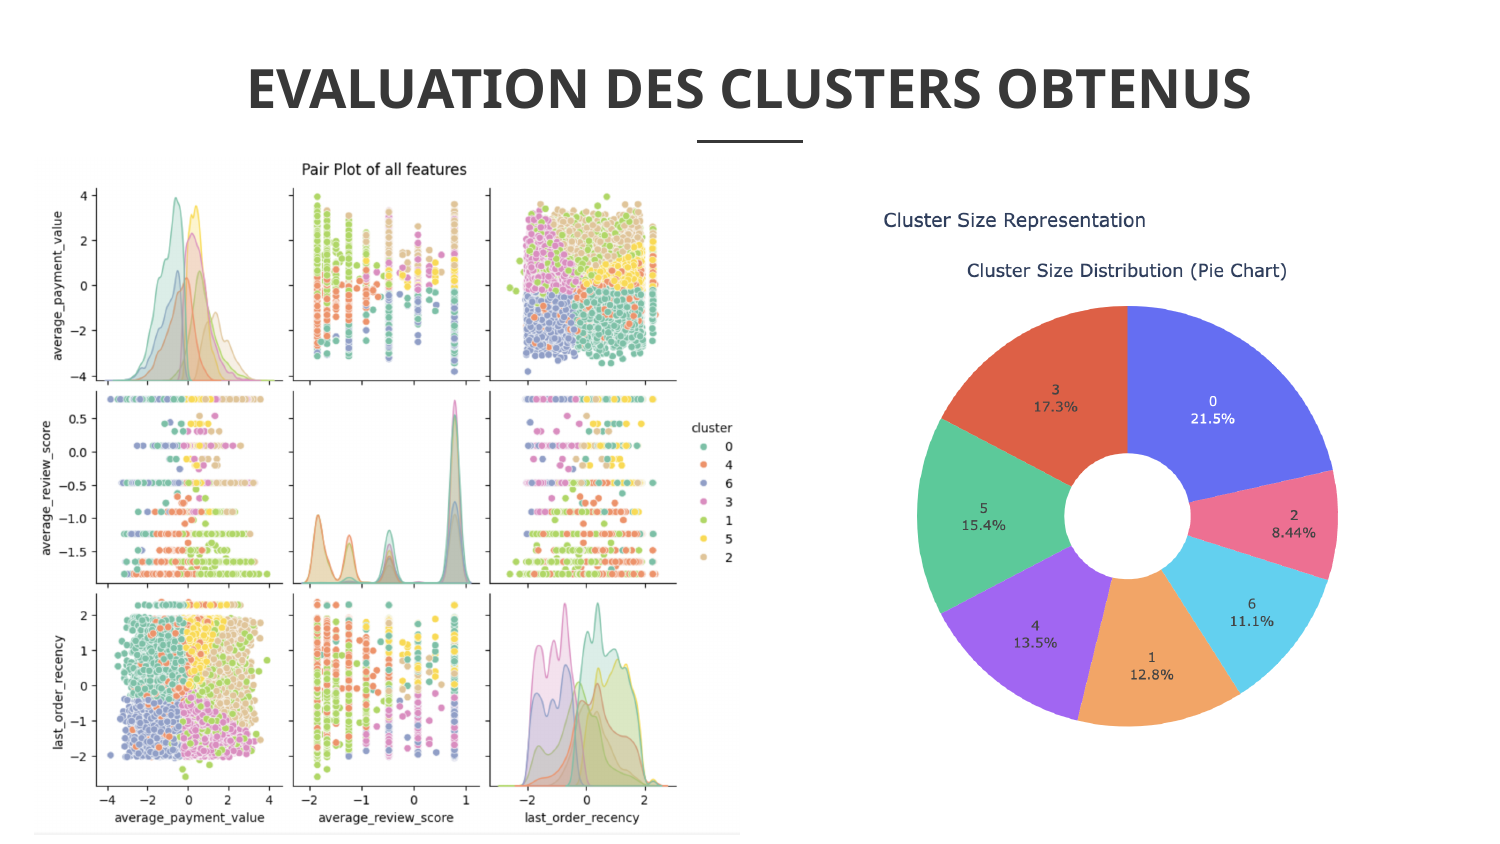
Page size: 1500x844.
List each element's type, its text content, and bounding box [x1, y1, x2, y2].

picture [34, 156, 740, 835]
title EVALUATION DES CLUSTERS OBTENUS [146, 39, 1354, 127]
picture [839, 174, 1371, 835]
